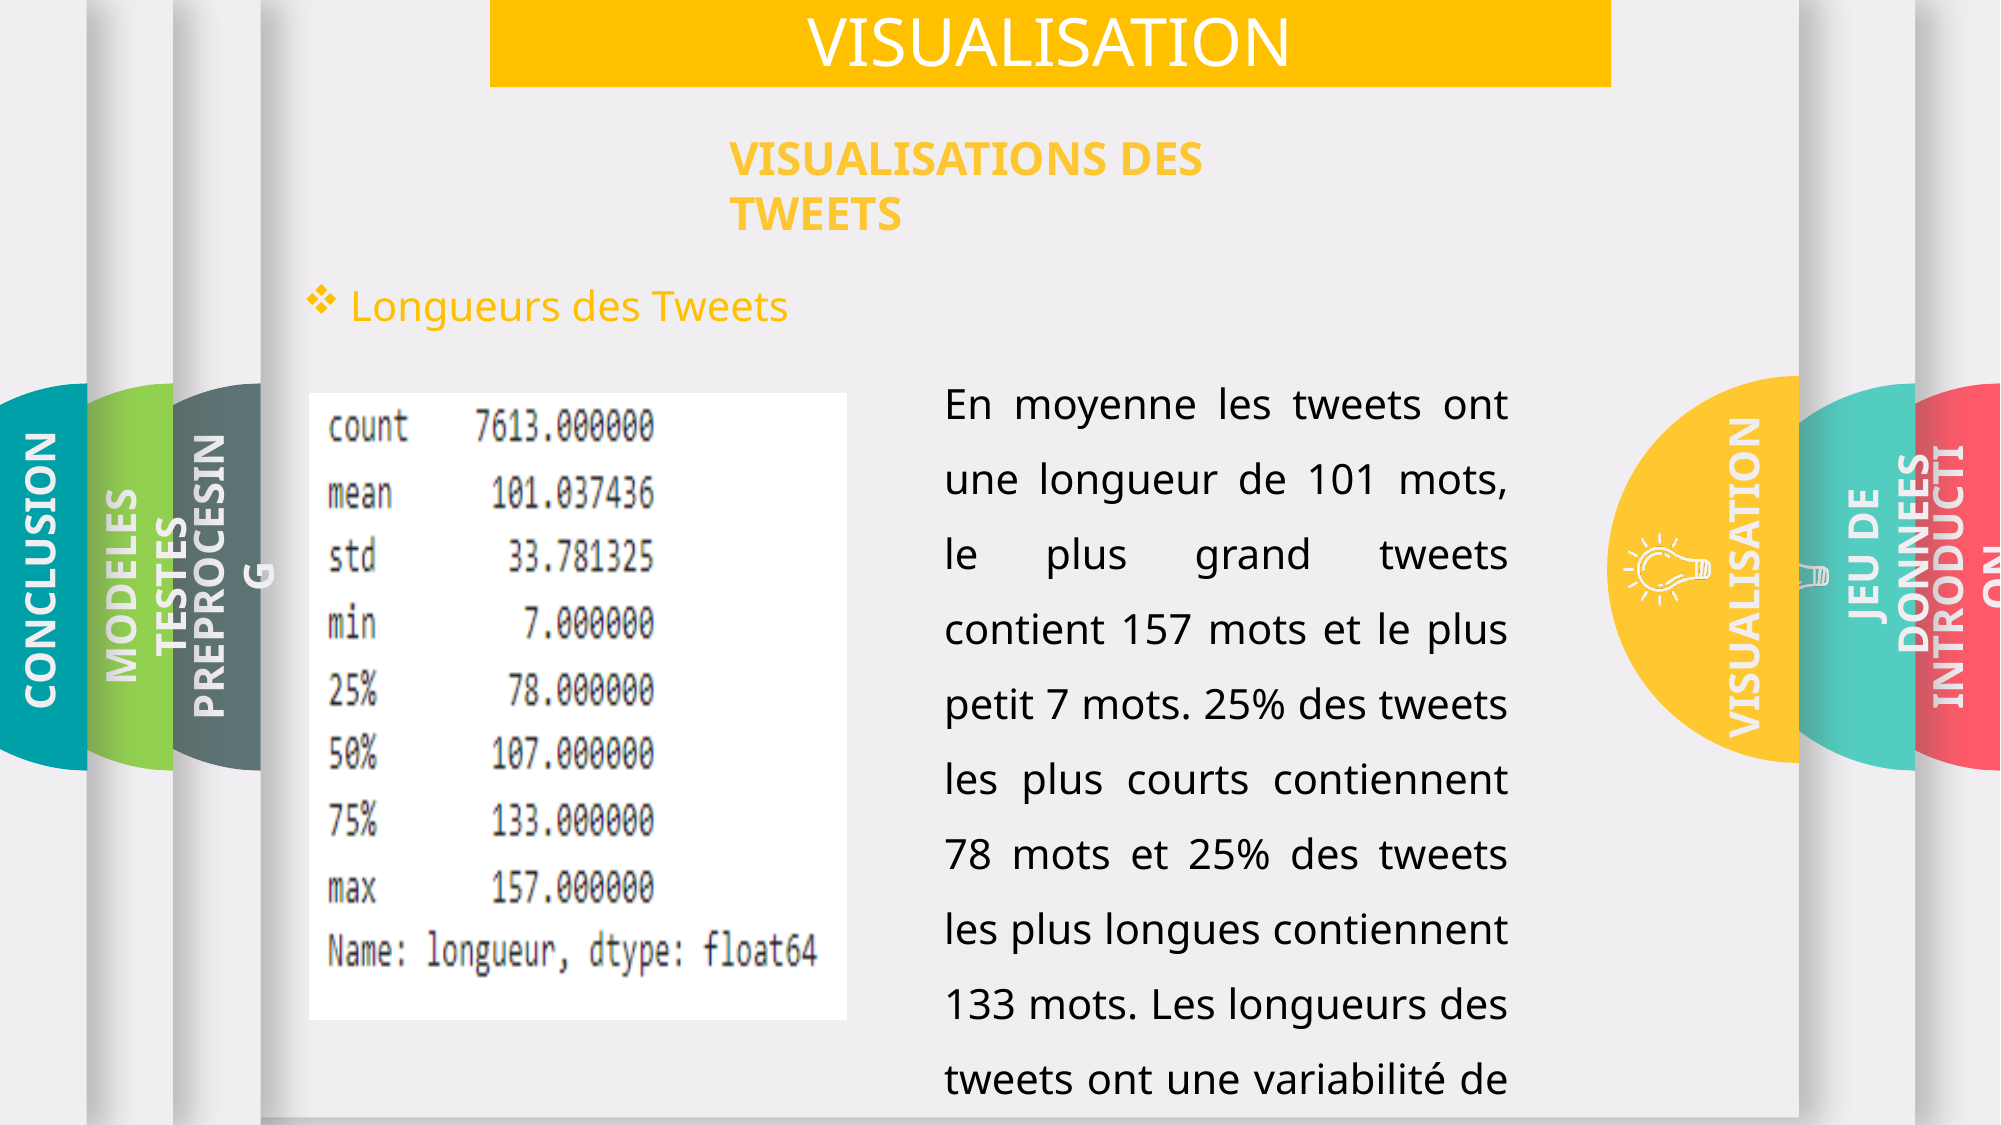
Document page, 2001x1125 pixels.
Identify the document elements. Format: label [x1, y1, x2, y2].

text_box [261, 0, 1799, 1118]
text_box [1916, 0, 2000, 1125]
text_box [173, 0, 261, 1125]
picture [309, 393, 847, 1020]
text_box [0, 0, 88, 1125]
text_box [261, 0, 1916, 1125]
text_box [88, 0, 173, 1125]
